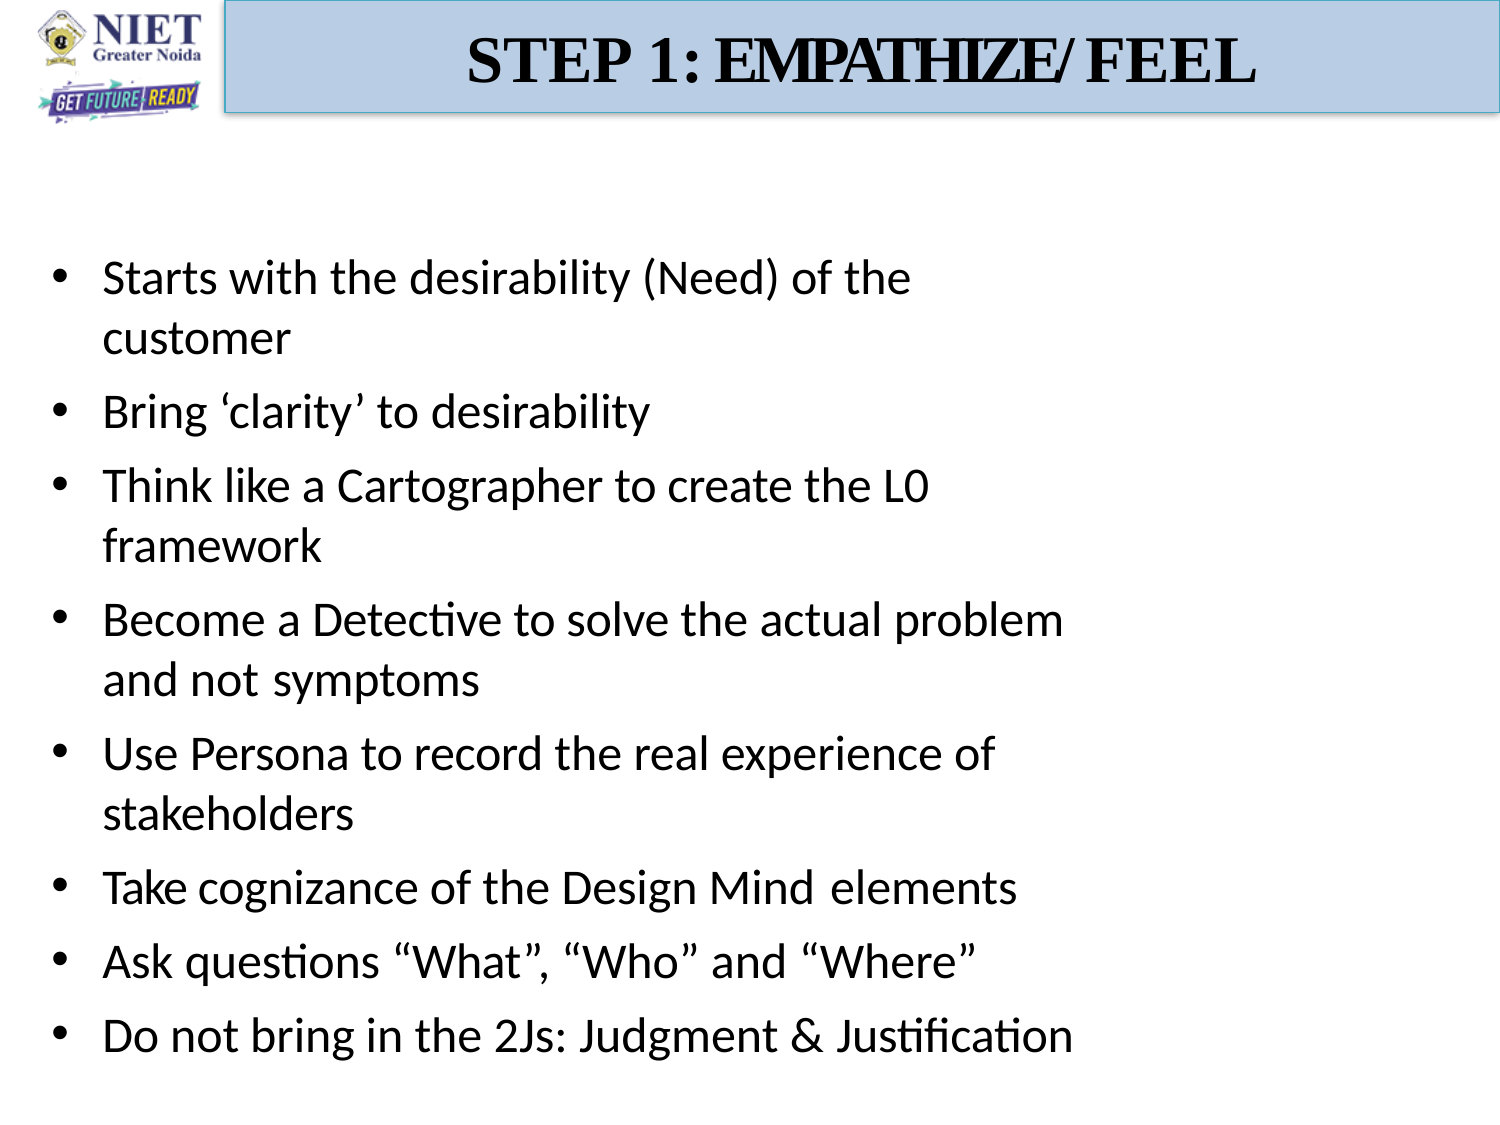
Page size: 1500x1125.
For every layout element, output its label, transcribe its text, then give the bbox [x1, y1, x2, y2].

picture [0, 0, 238, 135]
text_box Starts with the desirability (Need) of the customer Bring ‘clarity’ to desirability Think like a Cartographer to create the L0 framework Become a Detective to solve the actual problem and not symptoms Use Persona to record the real experience of stakeholders Take cognizance of the Design Mind elements Ask questions “What”, “Who” and “Where” Do not bring in the 2Js: Judgment & Justification [48, 228, 1112, 1063]
text_box STEP 1: EMPATHIZE/ FEEL [238, 0, 1500, 113]
